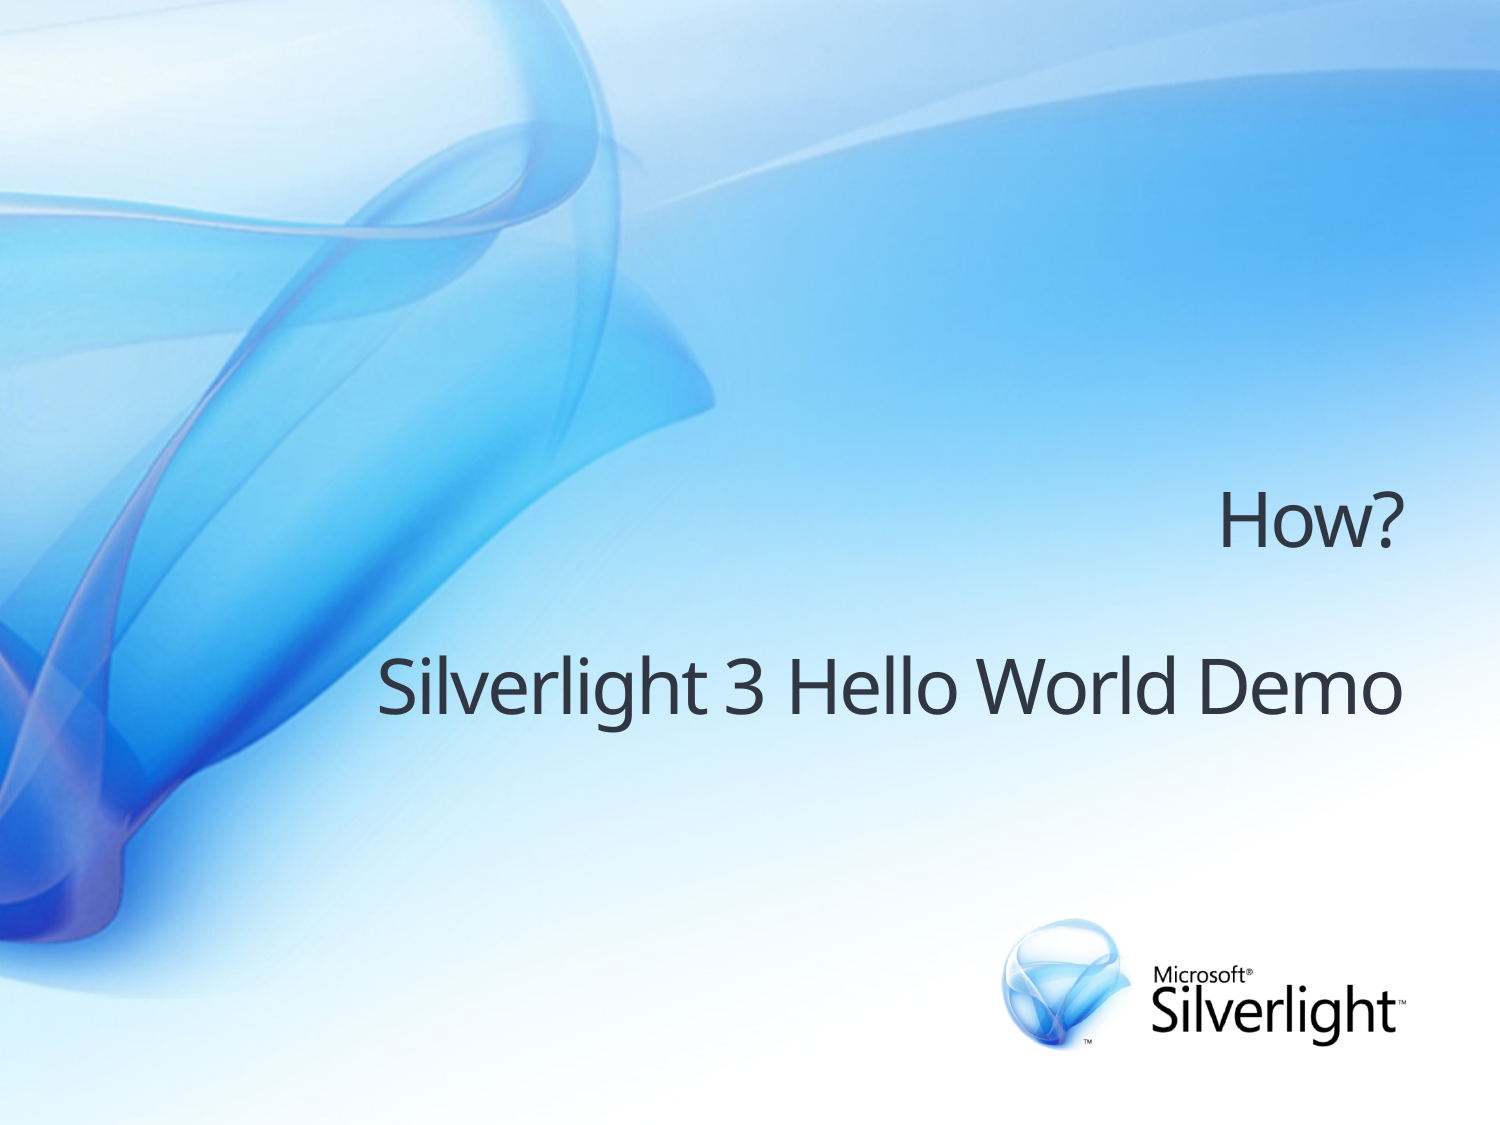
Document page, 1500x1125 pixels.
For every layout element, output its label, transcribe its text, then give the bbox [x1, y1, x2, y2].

title How? Silverlight 3 Hello World Demo [88, 478, 1406, 731]
picture [0, 0, 1500, 1125]
